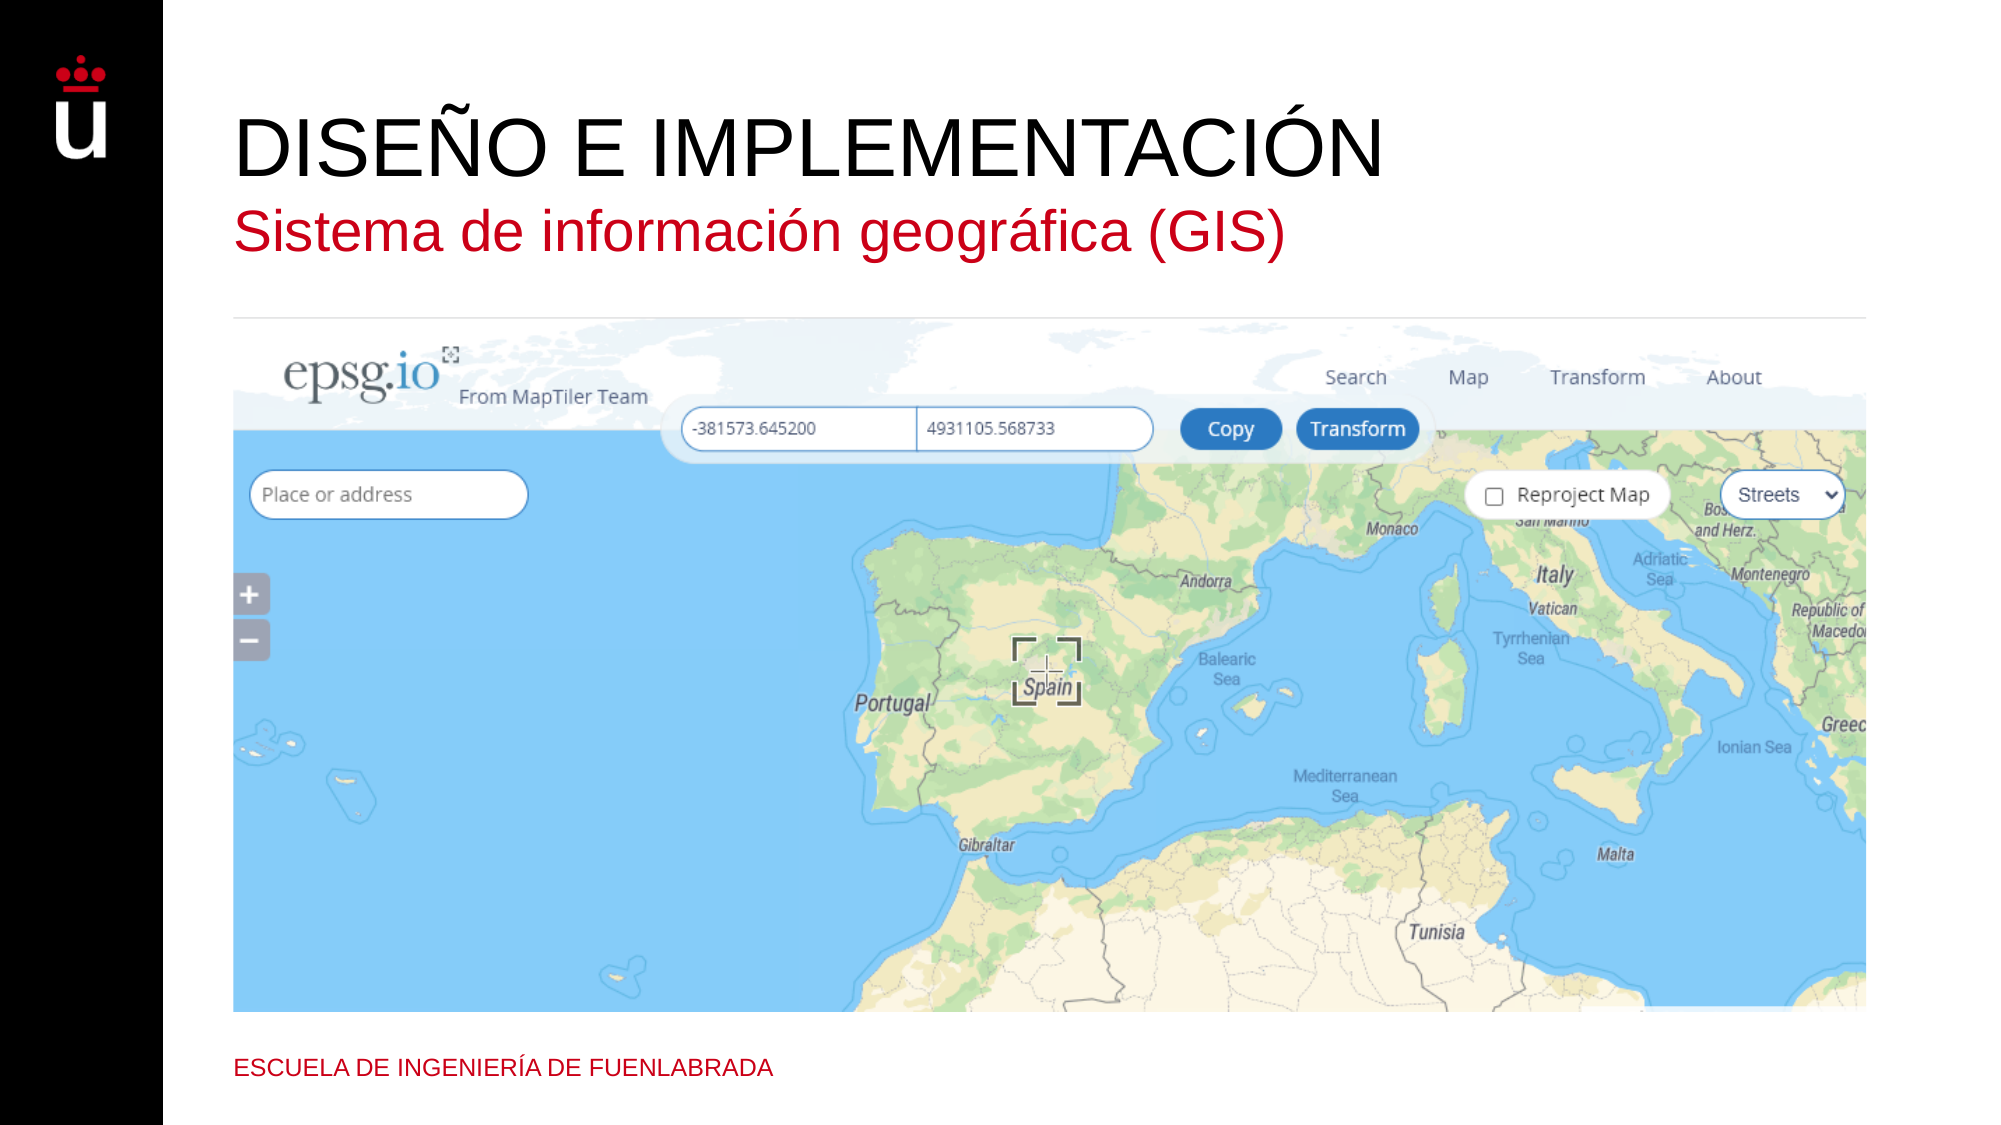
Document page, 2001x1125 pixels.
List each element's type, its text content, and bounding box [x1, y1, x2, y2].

list ESCUELA DE INGENIERÍA DE FUENLABRADA [233, 1051, 1140, 1082]
subtitle Sistema de información geográfica (GIS) [233, 193, 1311, 253]
title DISEÑO E IMPLEMENTACIÓN [233, 91, 1488, 193]
picture [55, 55, 117, 165]
picture [233, 316, 1867, 1012]
